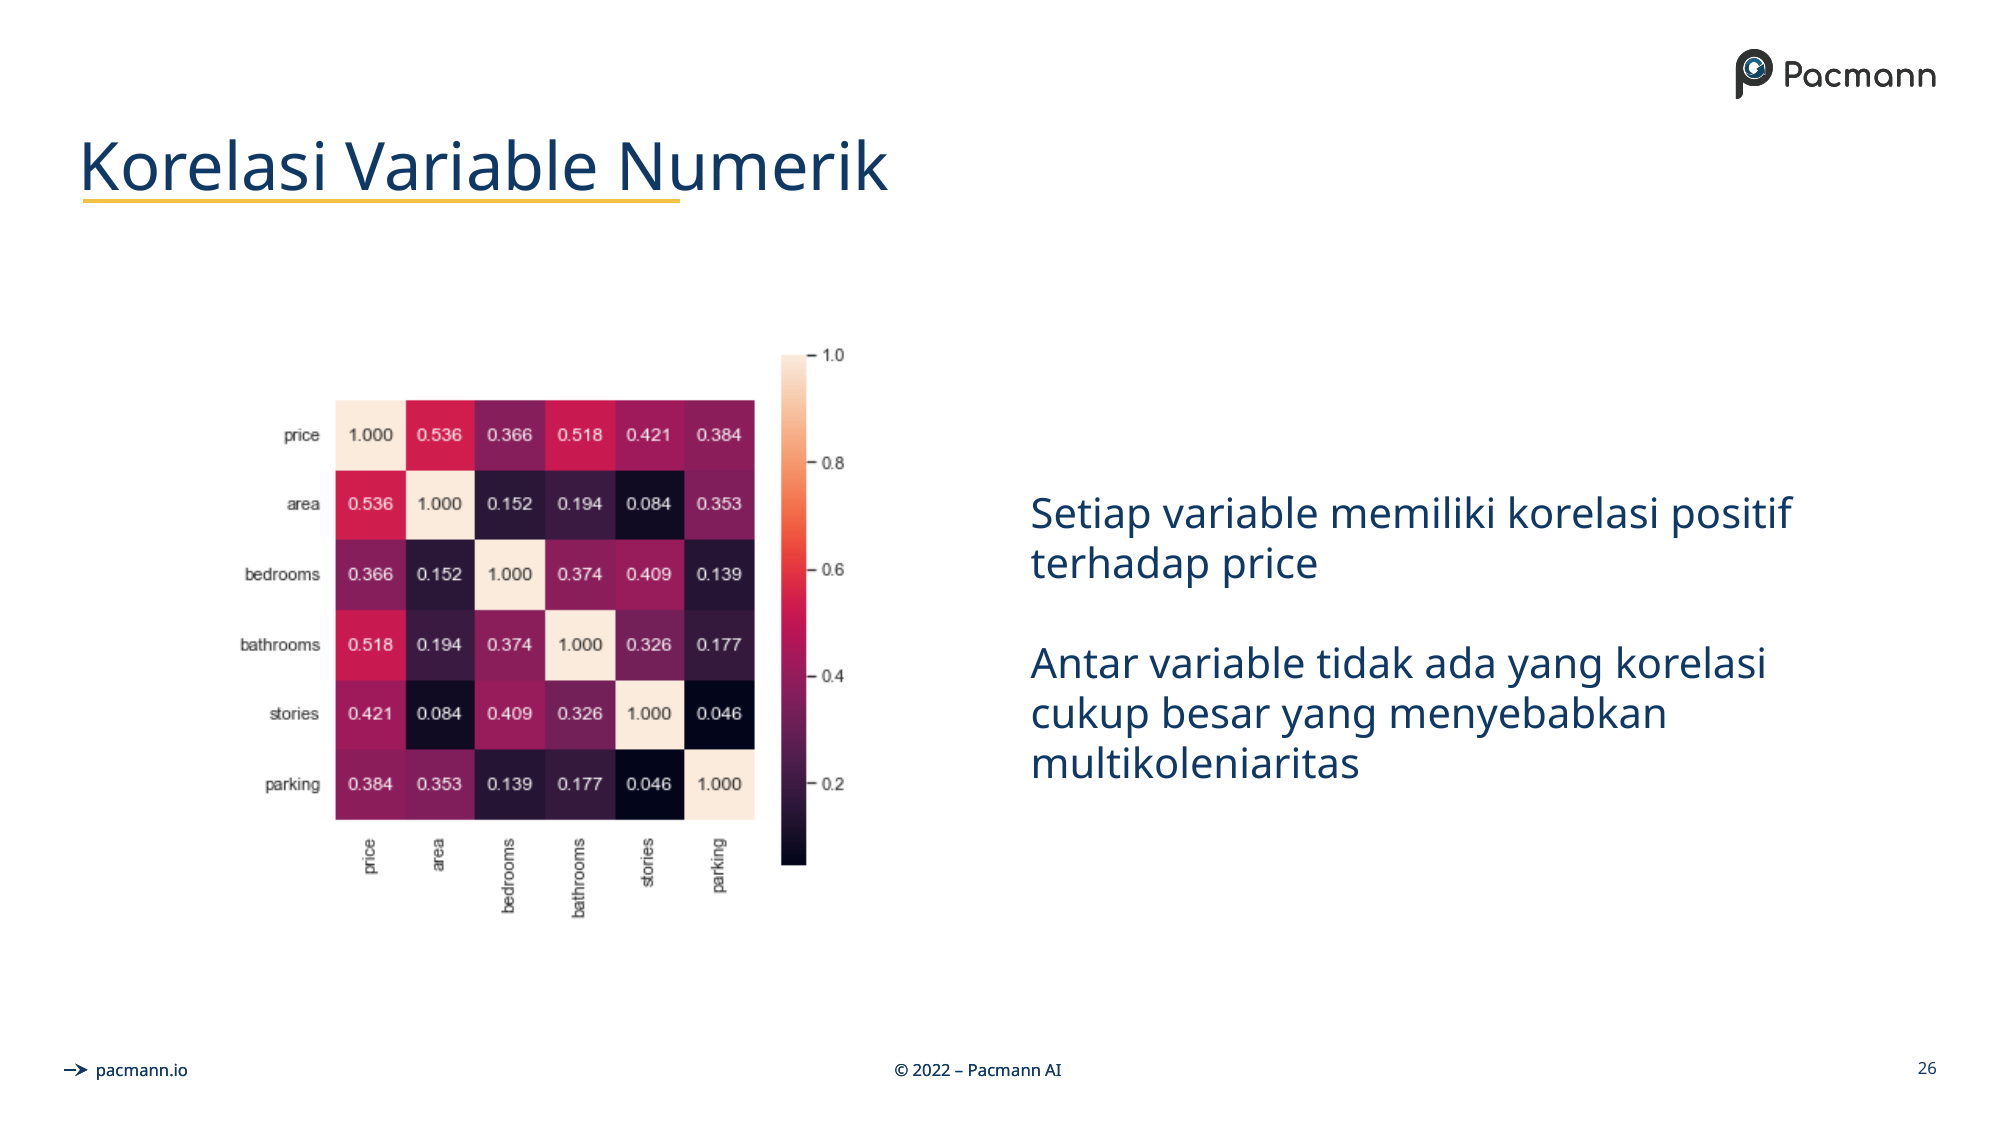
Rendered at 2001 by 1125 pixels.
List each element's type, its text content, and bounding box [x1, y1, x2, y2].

text_box Setiap variable memiliki korelasi positif terhadap price Antar variable tidak ada yang korelasi cukup besar yang menyebabkan multikoleniaritas [998, 479, 1873, 795]
title Korelasi Variable Numerik [63, 59, 1935, 278]
picture [1707, 36, 1966, 112]
picture [202, 341, 905, 936]
